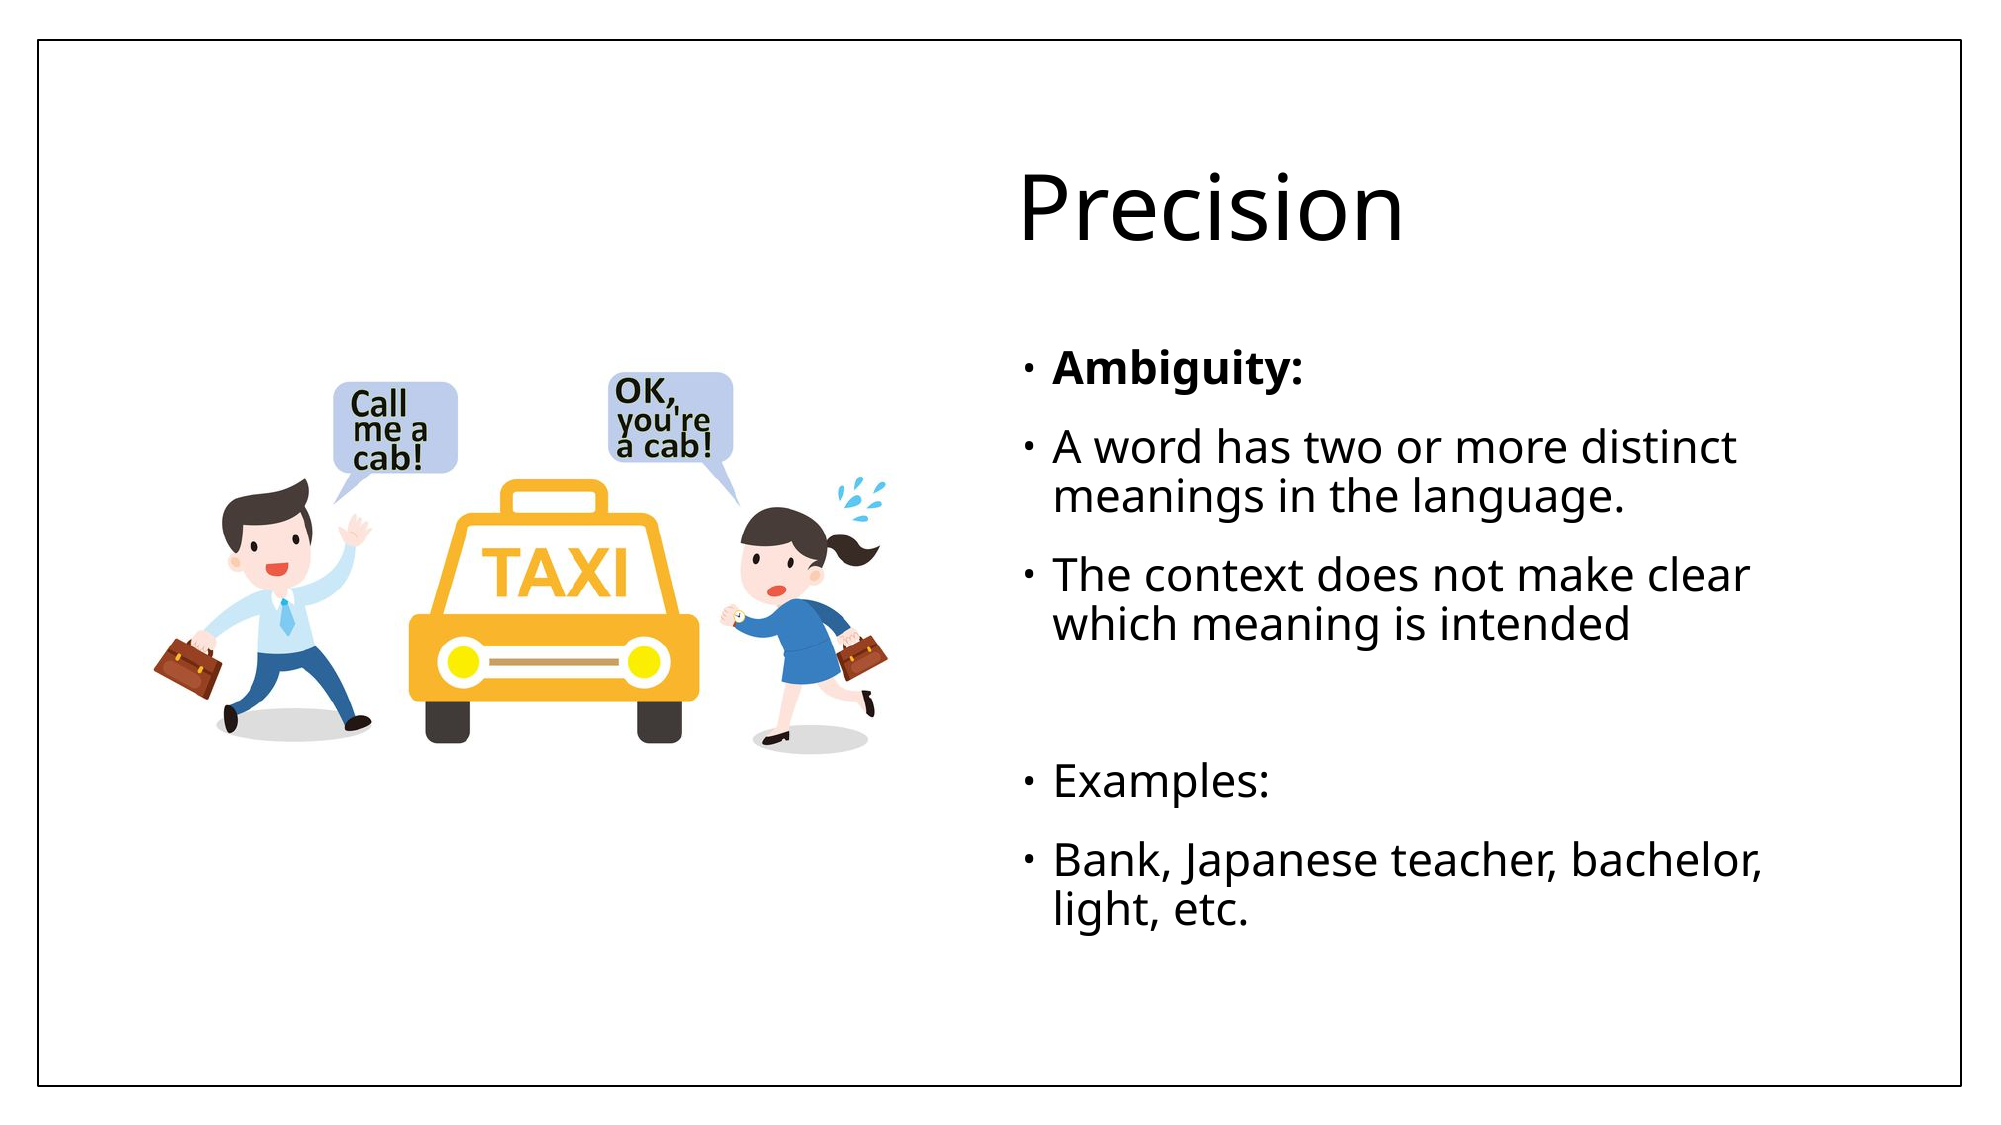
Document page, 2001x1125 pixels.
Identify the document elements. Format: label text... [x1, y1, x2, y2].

title Precision [1001, 99, 1882, 323]
list Ambiguity: A word has two or more distinct meanings in the language. The context does not make clear which meaning is intended Examples: Bank, Japanese teacher, bachelor, light, etc. [999, 337, 1882, 1000]
picture [142, 311, 897, 814]
